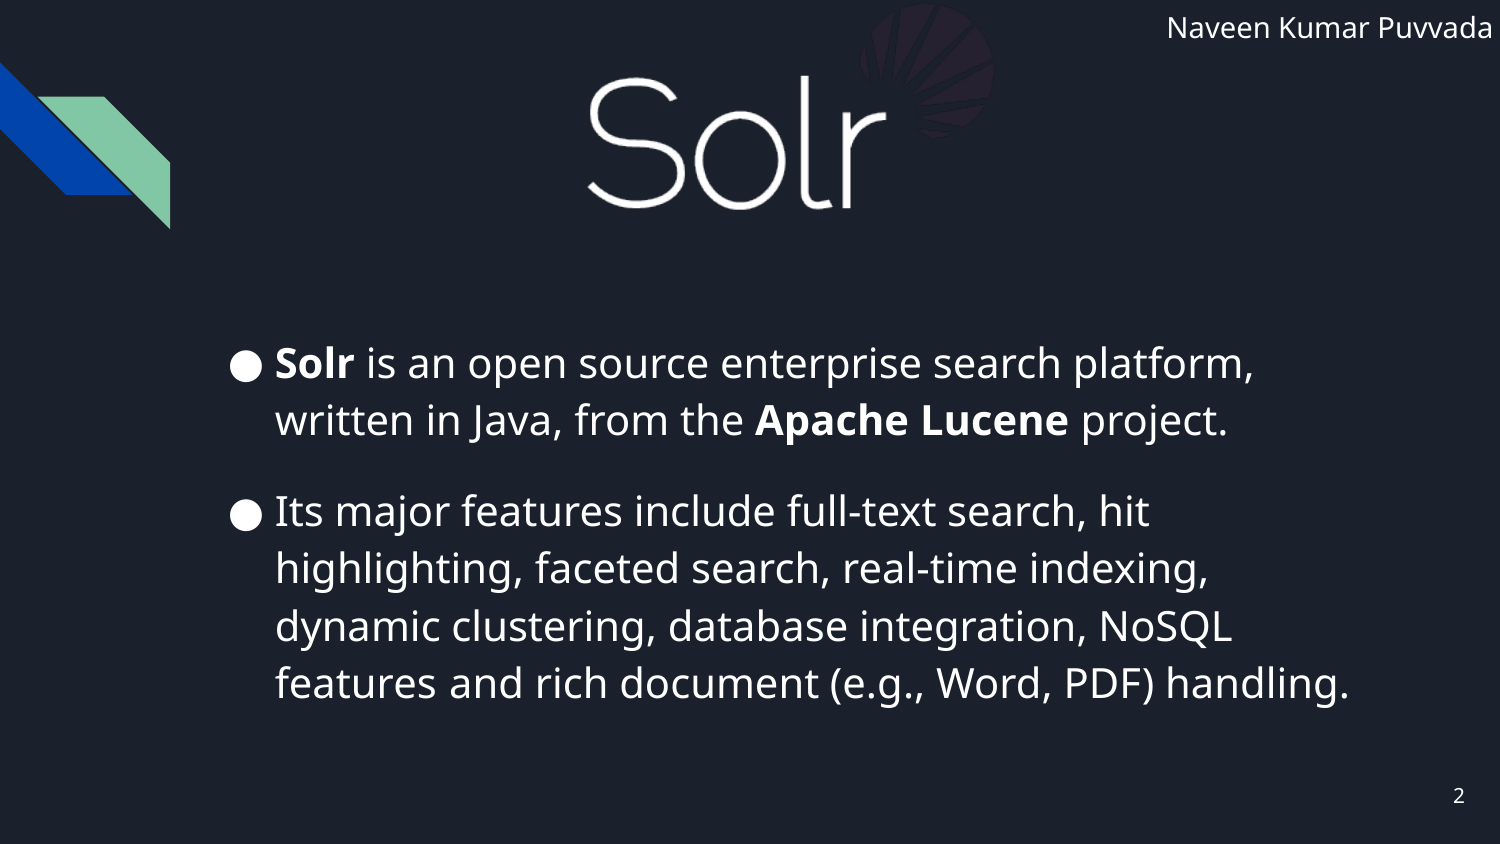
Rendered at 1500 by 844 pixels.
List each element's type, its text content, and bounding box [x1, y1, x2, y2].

picture [582, 0, 998, 216]
list Solr is an open source enterprise search platform, written in Java, from the Apache Lucene project. Its major features include full-text search, hit highlighting, faceted search, real-time indexing, dynamic clustering, database integration, NoSQL features and rich document (e.g., Word, PDF) handling. [212, 313, 1368, 792]
slide_number 2 [1389, 764, 1480, 830]
text_box Naveen Kumar Puvvada [1151, 2, 1500, 53]
